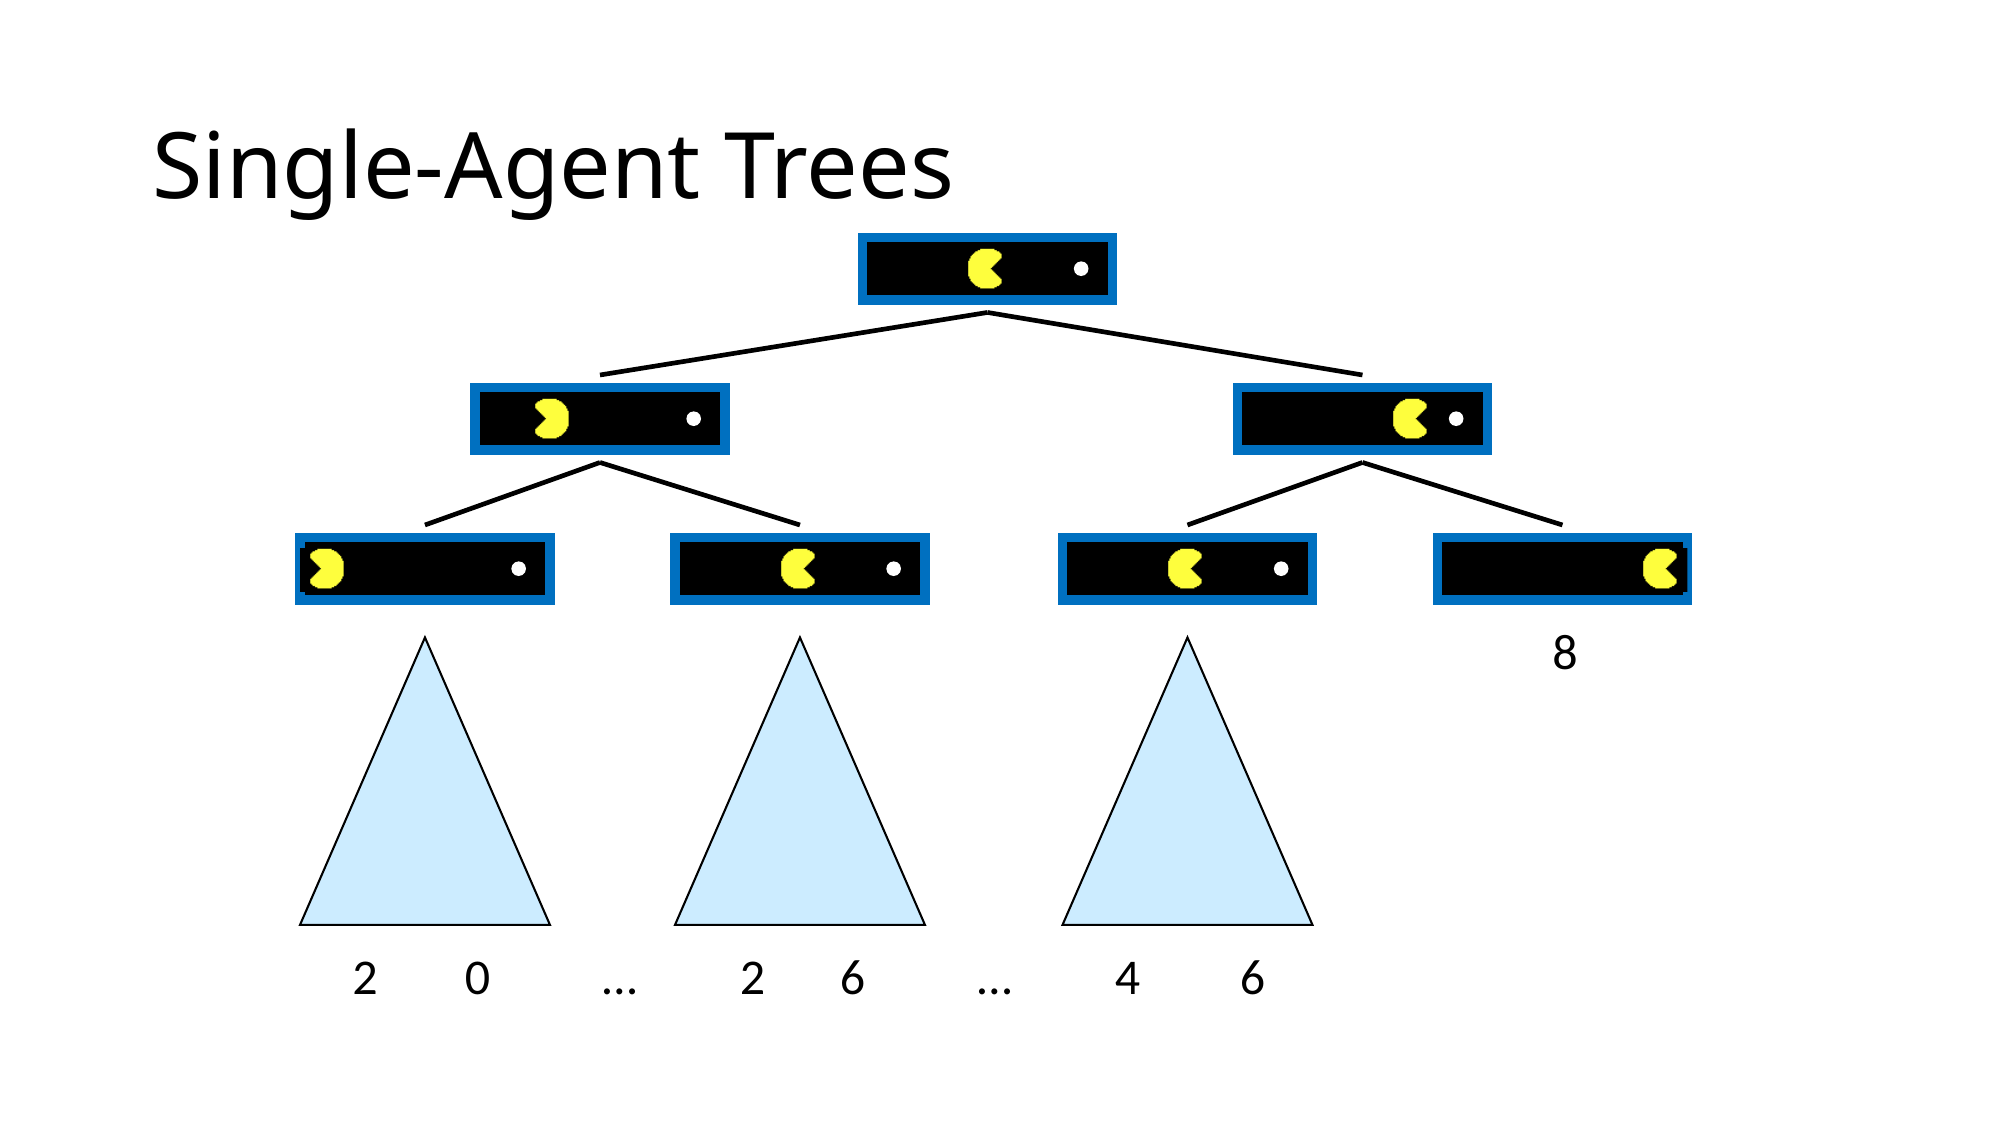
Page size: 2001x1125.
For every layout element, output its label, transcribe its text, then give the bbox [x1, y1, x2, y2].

text_box [1436, 536, 1688, 601]
text_box [686, 411, 702, 427]
text_box 8 [1537, 612, 1625, 688]
picture [1162, 548, 1213, 592]
picture [1637, 548, 1688, 592]
text_box … [587, 937, 713, 1013]
text_box [511, 561, 527, 577]
text_box [299, 536, 551, 601]
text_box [1362, 462, 1563, 525]
picture [1387, 398, 1438, 442]
text_box [1060, 634, 1315, 926]
text_box … [962, 937, 1088, 1013]
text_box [599, 462, 800, 525]
text_box [1448, 411, 1464, 427]
text_box [674, 536, 926, 601]
text_box [298, 634, 552, 926]
text_box 6 [1224, 937, 1350, 1013]
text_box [987, 312, 1363, 375]
text_box 6 [825, 937, 950, 1013]
picture [299, 548, 350, 592]
text_box [1061, 536, 1313, 601]
text_box 2 [724, 937, 825, 1013]
text_box [474, 386, 726, 451]
text_box 2 [337, 937, 450, 1013]
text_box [424, 462, 599, 525]
picture [524, 398, 575, 442]
picture [962, 248, 1013, 292]
text_box [673, 634, 927, 926]
text_box [1236, 386, 1488, 451]
text_box [1273, 561, 1289, 577]
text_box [599, 312, 987, 375]
text_box 4 [1099, 937, 1224, 1013]
title Single-Agent Trees [137, 59, 1863, 278]
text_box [1187, 462, 1362, 525]
picture [774, 548, 825, 592]
text_box [1073, 261, 1089, 277]
text_box 0 [450, 937, 575, 1013]
text_box [886, 561, 902, 577]
text_box [861, 236, 1113, 301]
